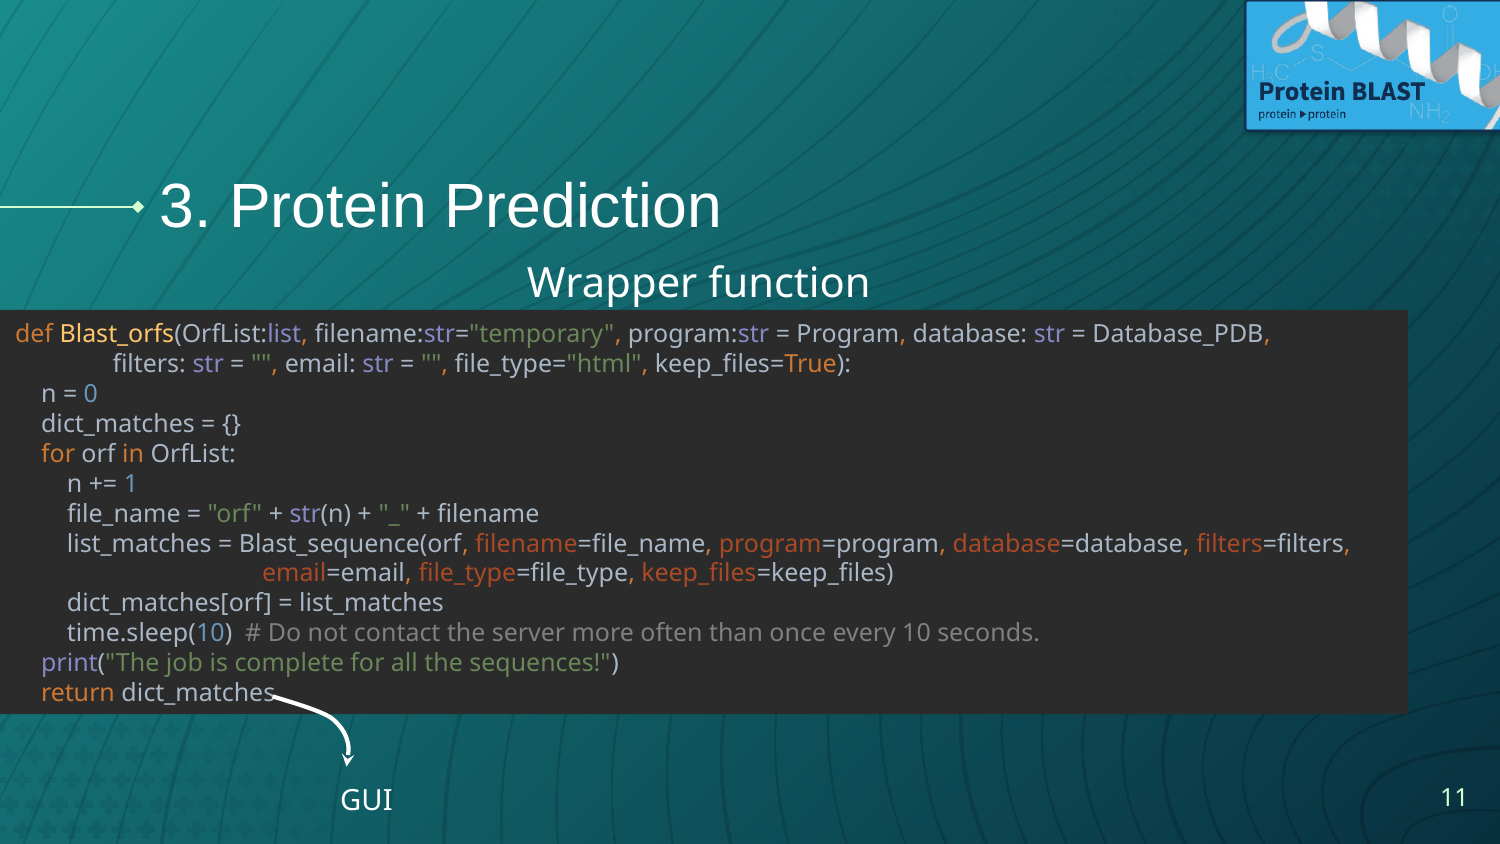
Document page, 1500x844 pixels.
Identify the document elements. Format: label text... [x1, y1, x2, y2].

text_box Wrapper function [397, 248, 988, 314]
text_box [272, 694, 355, 767]
title 3. Protein Prediction [159, 174, 1340, 240]
text_box GUI [325, 773, 436, 824]
text_box def Blast_orfs(OrfList:list, filename:str="temporary", program:str = Program, database: str = Database_PDB, filters: str = "", email: str = "", file_type="html", keep_files=True): n = 0 dict_matches = {} for orf in OrfList: n += 1 file_name = "orf" + str(n) + "_" + filename list_matches = Blast_sequence(orf, filename=file_name, program=program, database=database, filters=filters, email=email, file_type=file_type, keep_files=keep_files) dict_matches[orf] = list_matches time.sleep(10) # Do not contact the server more often than once every 10 seconds. print("The job is complete for all the sequences!") return dict_matches [0, 309, 1408, 715]
slide_number 11 [1378, 766, 1469, 832]
picture [1240, 0, 1500, 138]
